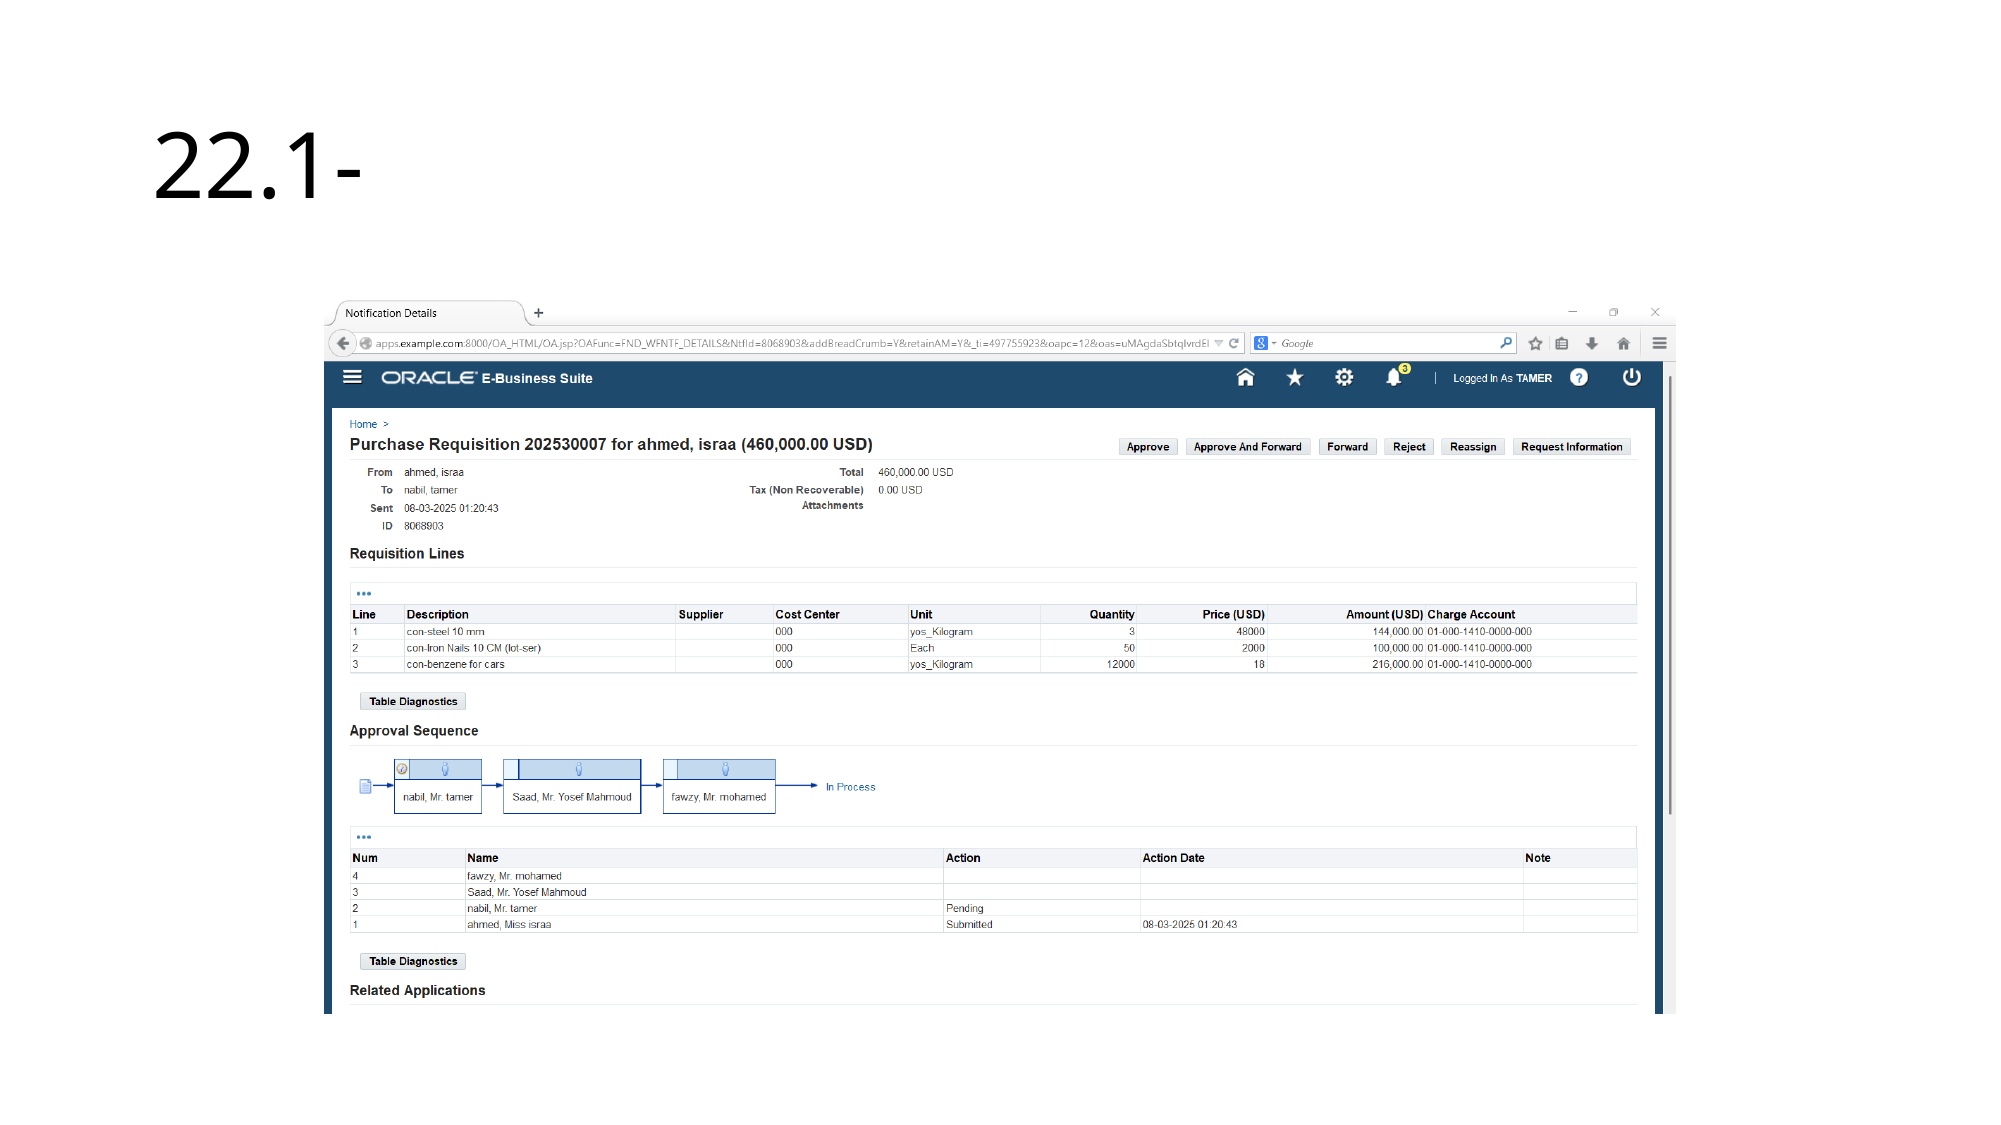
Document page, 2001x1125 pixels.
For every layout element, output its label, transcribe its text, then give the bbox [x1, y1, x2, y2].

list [324, 299, 1676, 1014]
title 22.1- [137, 59, 1863, 278]
